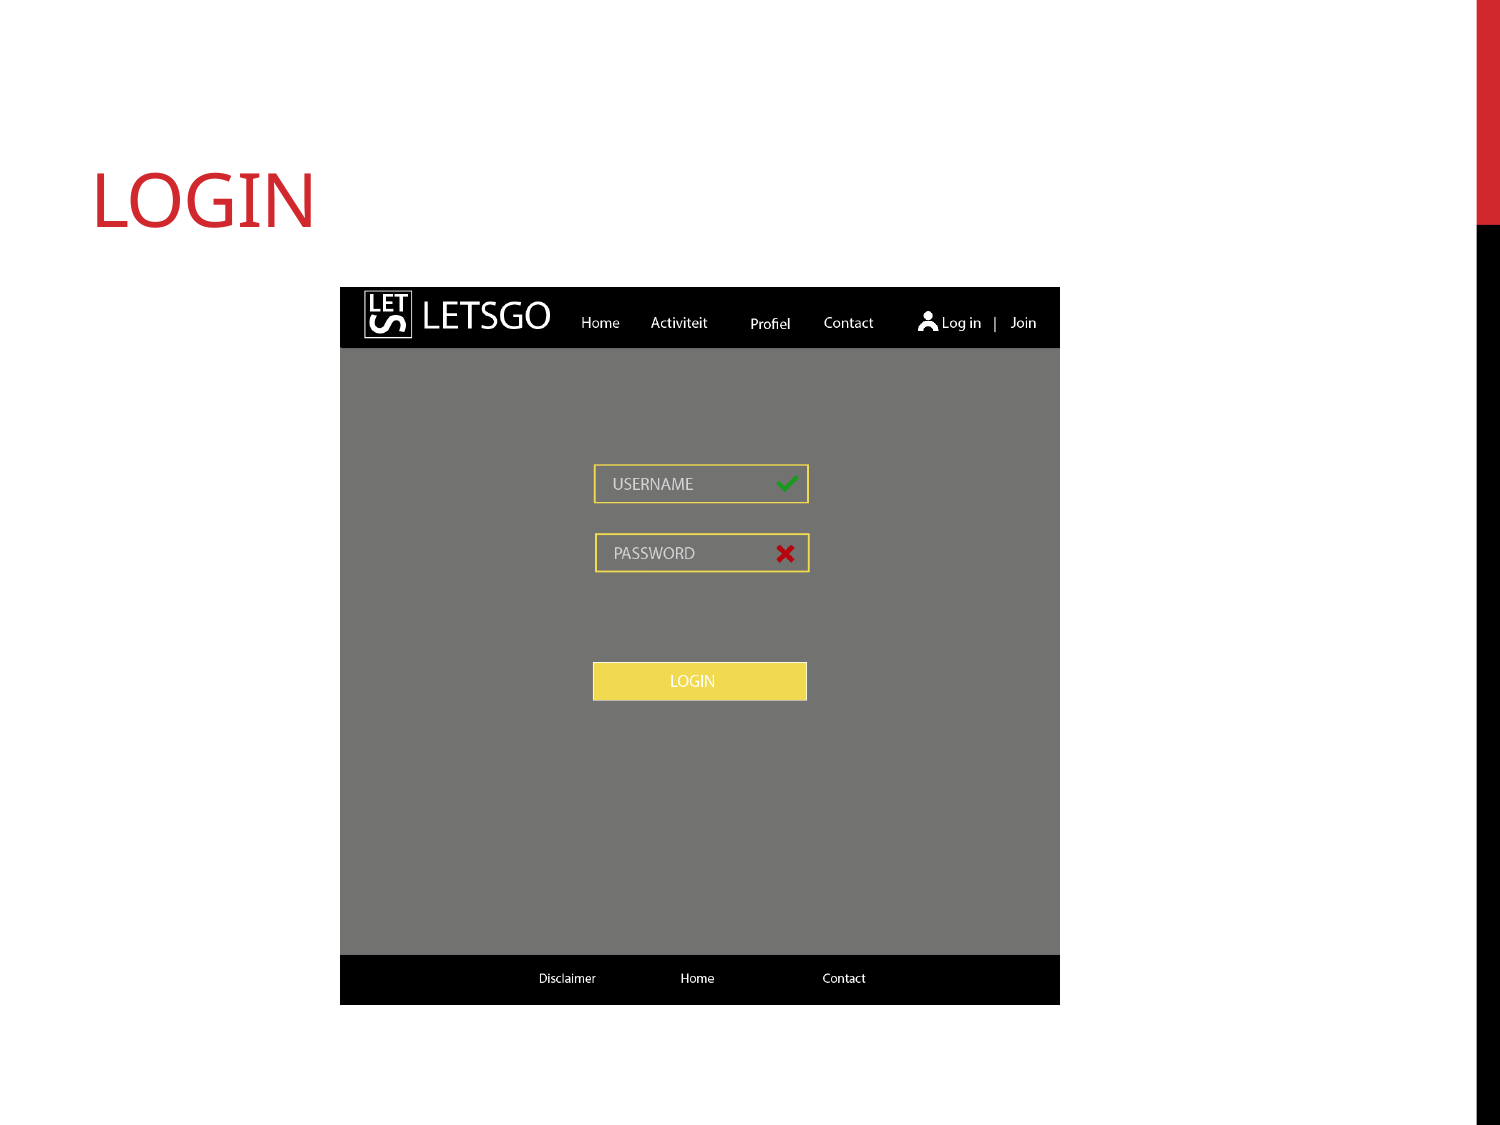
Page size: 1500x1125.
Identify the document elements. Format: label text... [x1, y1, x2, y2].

title login [75, 25, 1025, 250]
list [74, 286, 1326, 1006]
